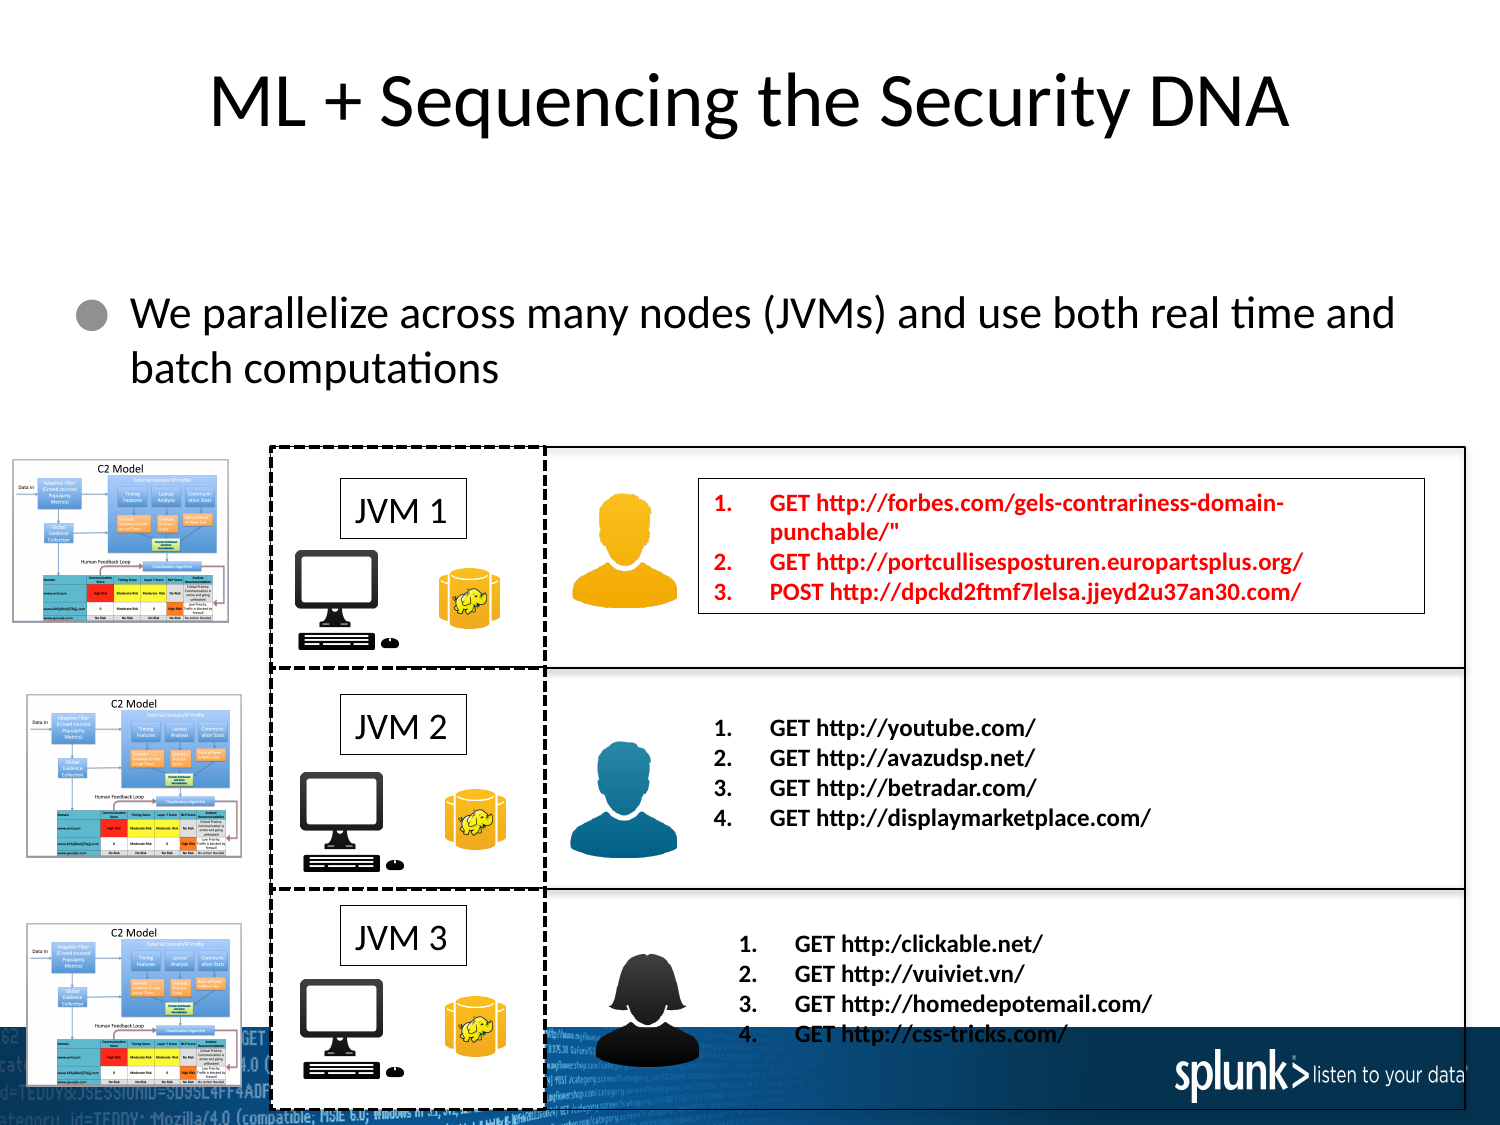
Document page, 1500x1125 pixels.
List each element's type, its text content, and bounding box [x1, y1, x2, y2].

picture [648, 850, 677, 858]
text_box [545, 446, 1466, 667]
list We parallelize across many nodes (JVMs) and use both real time and batch computations [65, 278, 1416, 426]
text_box JVM 3 [340, 905, 467, 966]
text_box GET http://youtube.com/ GET http://avazudsp.net/ GET http://betradar.com/ GET http://displaymarketplace.com/ [698, 703, 1500, 839]
picture [595, 954, 699, 1067]
text_box GET http://forbes.com/gels-contrariness-domain-punchable/" GET http://portcullisesposturen.europartsplus.org/ POST http://dpckd2ftmf7lelsa.jjeyd2u37an30.com/ [698, 478, 1425, 614]
text_box [269, 887, 547, 1112]
picture [300, 979, 404, 1079]
picture [444, 789, 506, 850]
picture [572, 493, 677, 609]
picture [570, 848, 600, 858]
picture [439, 567, 501, 629]
picture [294, 550, 399, 651]
picture [570, 740, 677, 837]
picture [300, 771, 404, 872]
text_box [545, 667, 1466, 888]
title ML + Sequencing the Security DNA [0, 2, 1500, 190]
picture [12, 459, 229, 623]
text_box [545, 888, 1466, 1110]
text_box [269, 666, 547, 888]
text_box JVM 2 [340, 694, 467, 755]
picture [444, 996, 506, 1058]
text_box [269, 445, 547, 668]
text_box JVM 1 [340, 478, 467, 539]
picture [26, 694, 243, 858]
picture [0, 923, 1500, 1125]
text_box GET http:/clickable.net/ GET http://vuiviet.vn/ GET http://homedepotemail.com/ GET http://css-tricks.com/ [723, 920, 1500, 1056]
